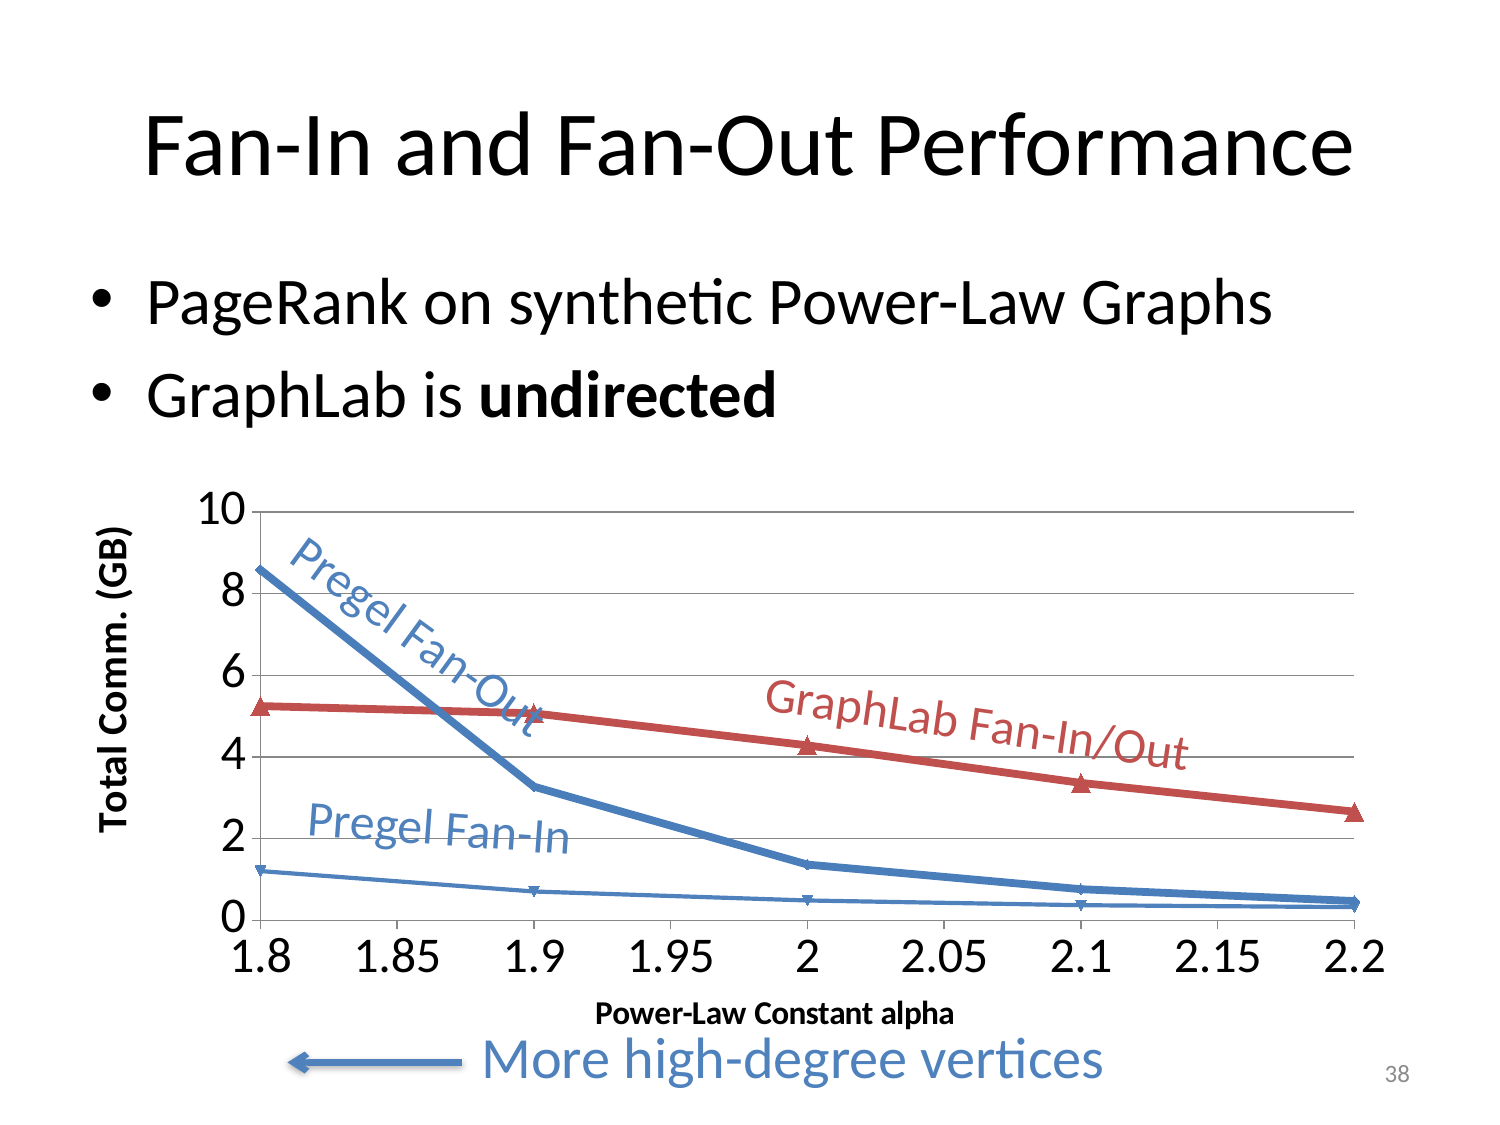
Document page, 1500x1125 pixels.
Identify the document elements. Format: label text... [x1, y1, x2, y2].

text_box More high-degree vertices [466, 1084, 1074, 1098]
chart [74, 474, 1413, 1076]
title Fan-In and Fan-Out Performance [75, 45, 1425, 233]
slide_number 38 [1074, 1042, 1425, 1103]
list PageRank on synthetic Power-Law Graphs GraphLab is undirected [75, 249, 1425, 450]
